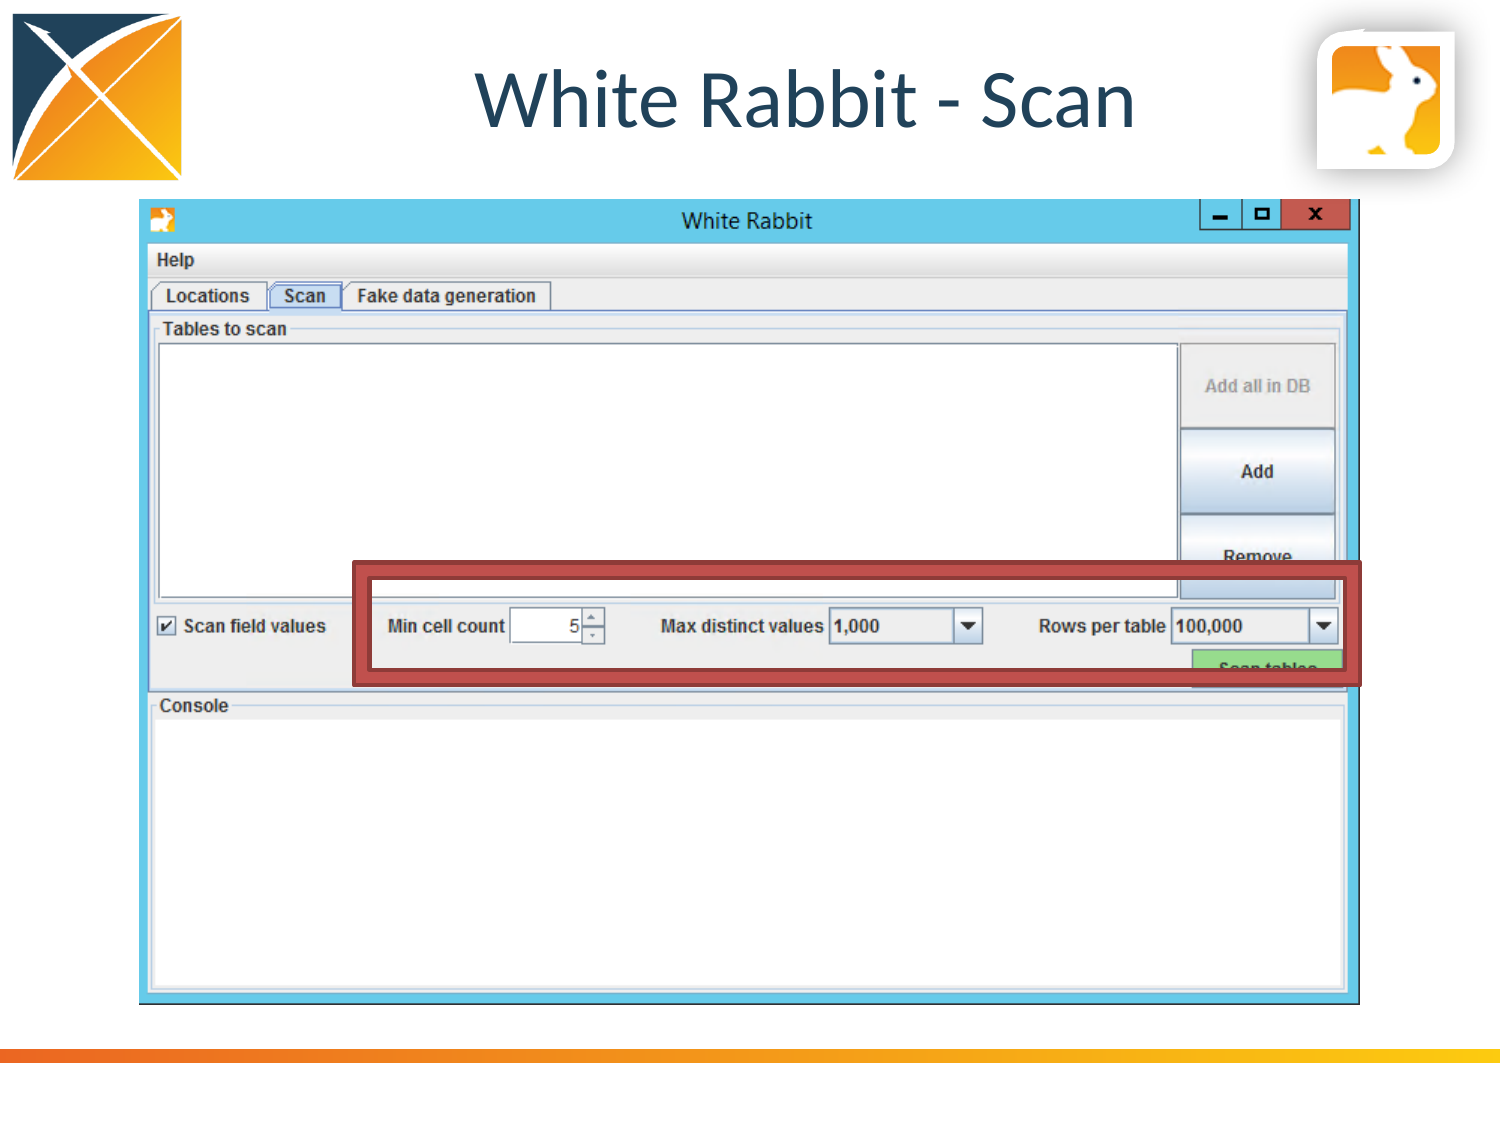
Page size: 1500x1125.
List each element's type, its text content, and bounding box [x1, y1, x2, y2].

picture [0, 0, 206, 200]
title White Rabbit - Scan [187, 24, 1306, 163]
picture [1324, 38, 1448, 162]
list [139, 199, 1361, 1006]
